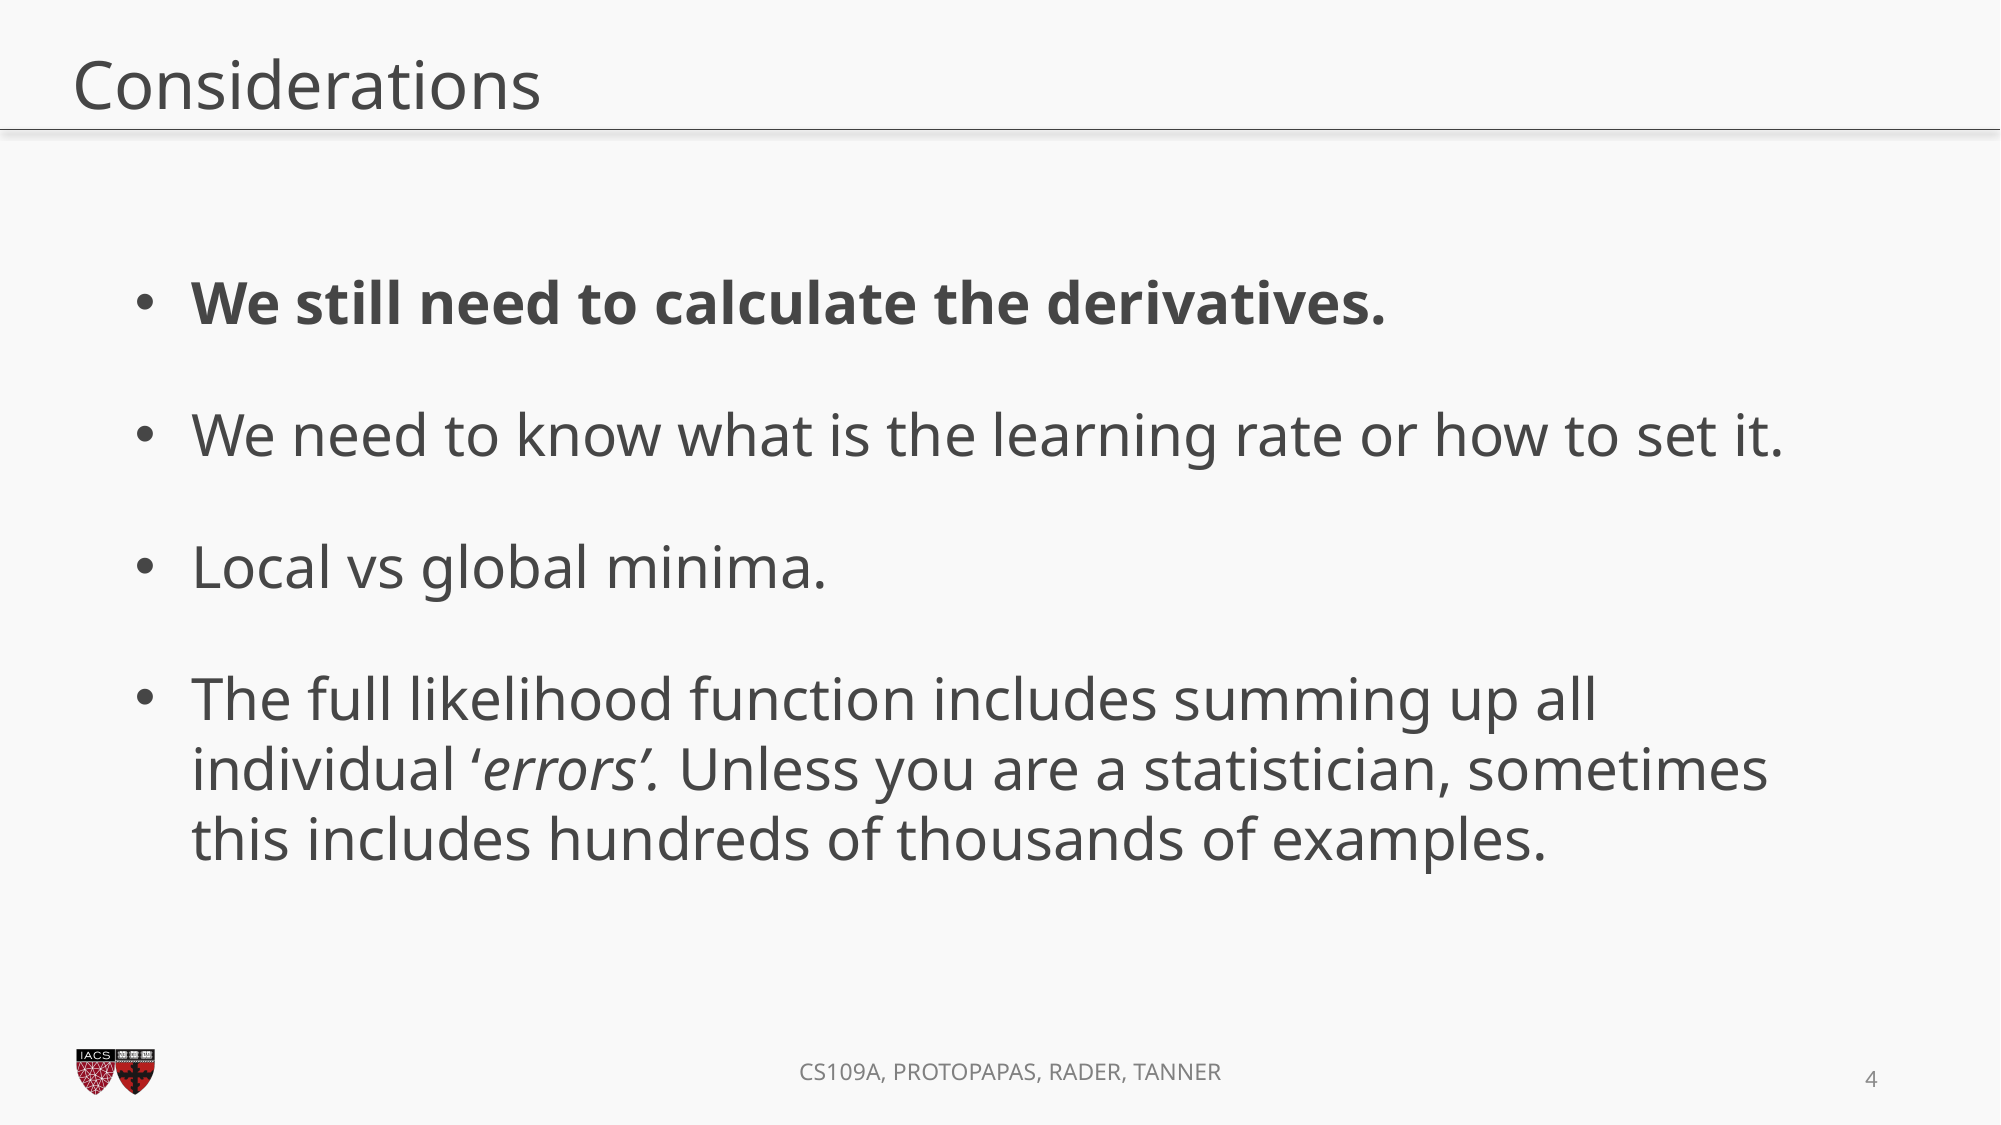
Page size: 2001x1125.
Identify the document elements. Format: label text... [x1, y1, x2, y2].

list We still need to calculate the derivatives. We need to know what is the learning rate or how to set it. Local vs global minima. The full likelihood function includes summing up all individual ‘errors’. Unless you are a statistician, sometimes this includes hundreds of thousands of examples. [120, 259, 1815, 606]
title Considerations [57, 35, 1943, 162]
picture [75, 1049, 155, 1095]
